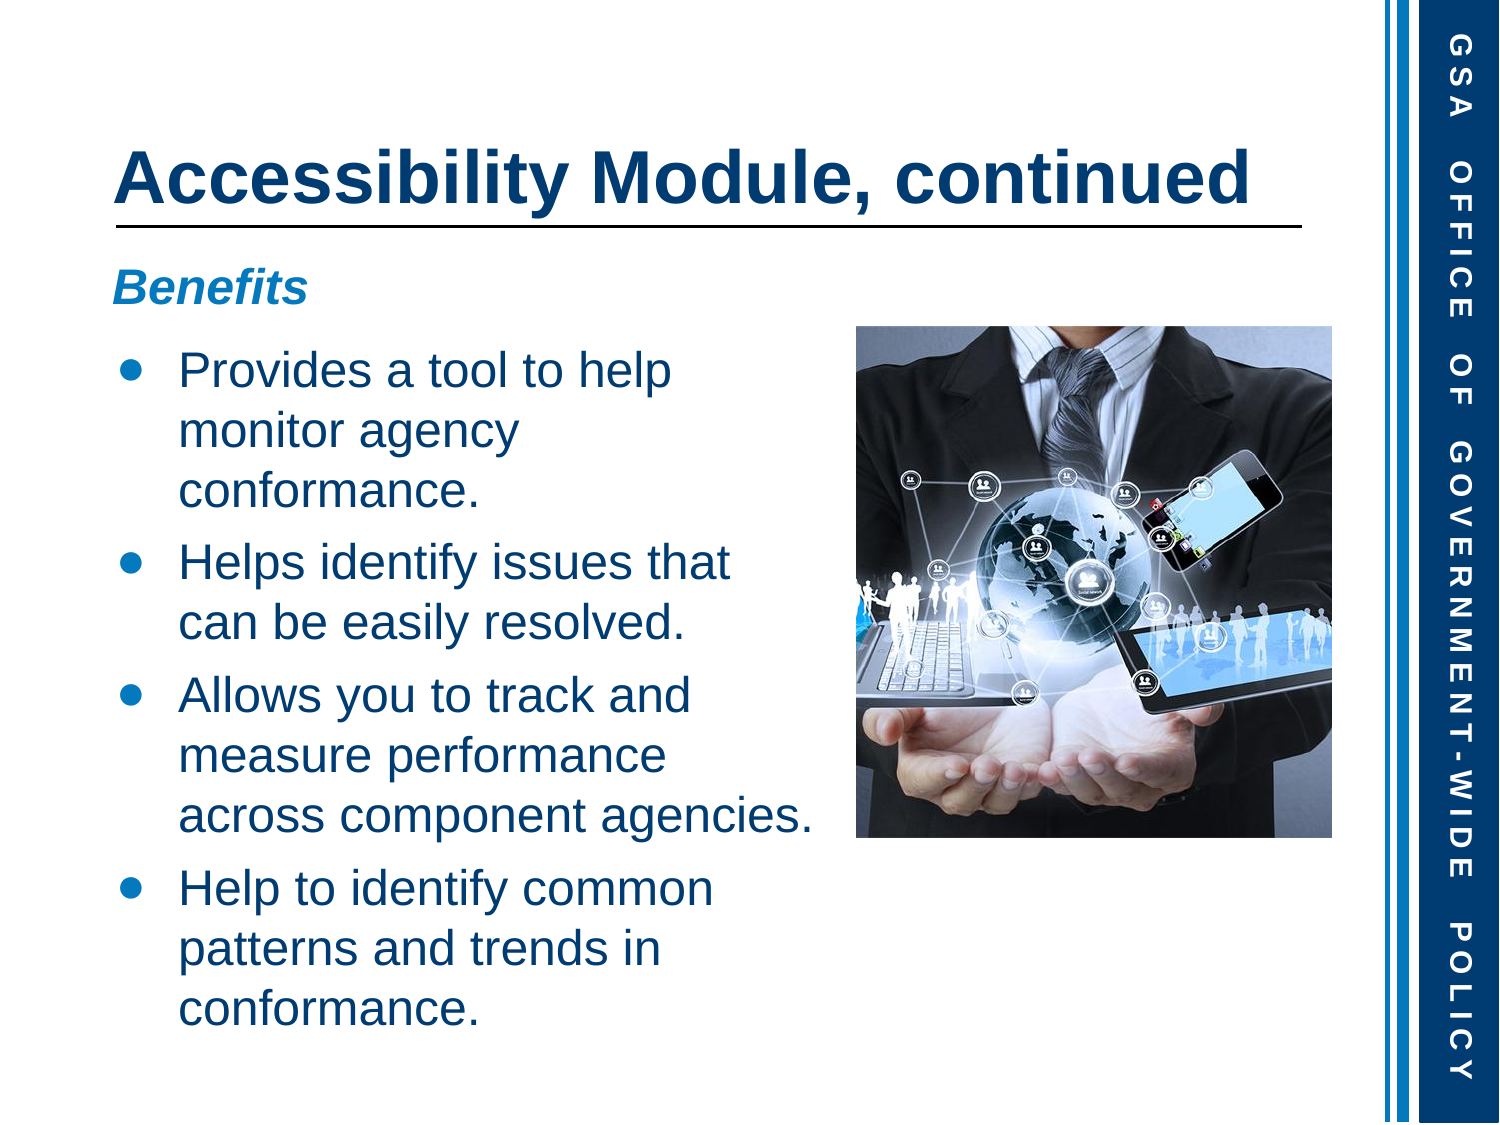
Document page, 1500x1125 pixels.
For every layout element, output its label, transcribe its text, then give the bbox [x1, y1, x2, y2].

picture [855, 326, 1333, 838]
title Accessibility Module, continued [97, 40, 1302, 230]
subtitle Benefits [97, 230, 1302, 317]
list Provides a tool to help monitor agency conformance. Helps identify issues that can be easily resolved. Allows you to track and measure performance across component agencies. Help to identify common patterns and trends in conformance. [88, 322, 832, 696]
